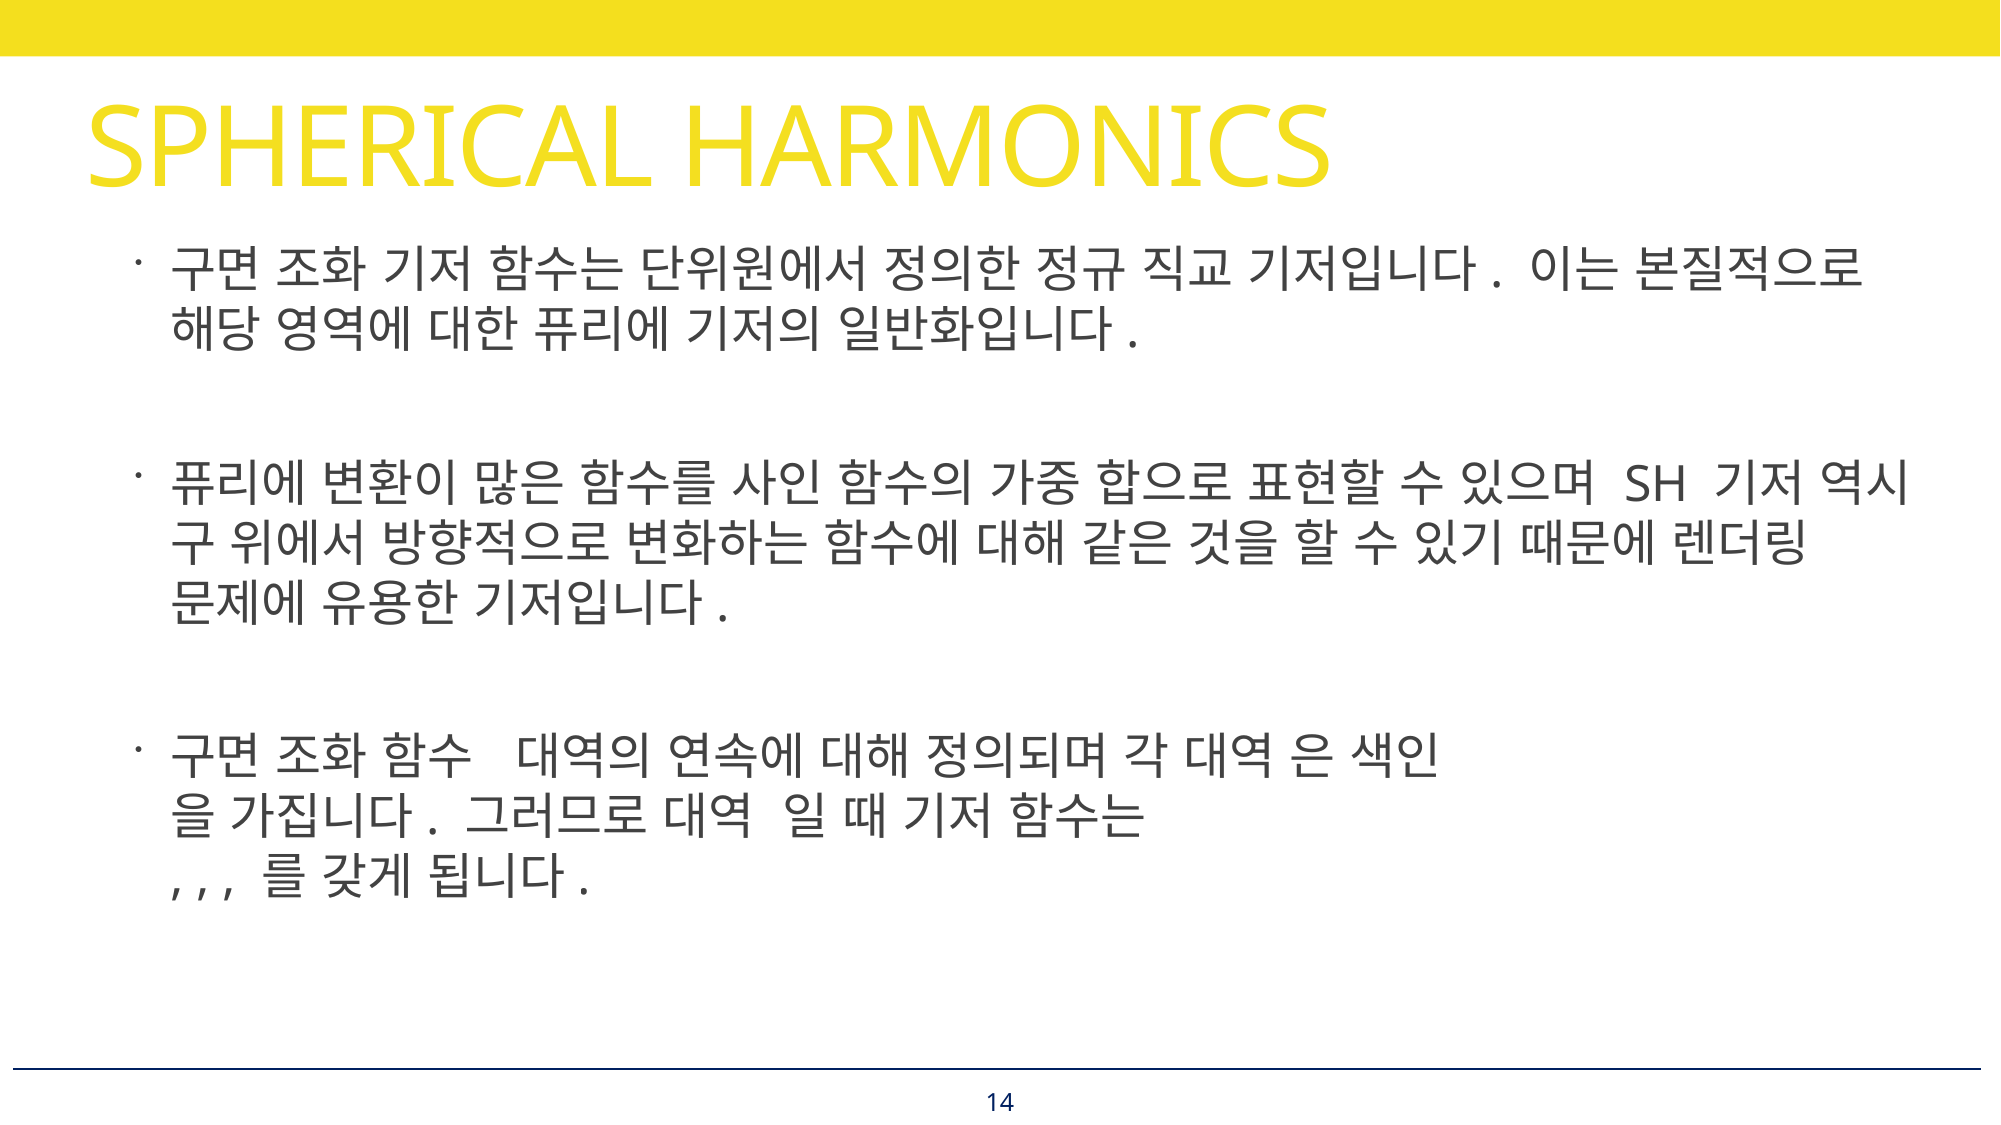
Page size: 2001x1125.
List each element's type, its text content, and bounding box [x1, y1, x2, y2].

title SPHERICAL HARMONICS [85, 89, 1915, 335]
text_box [427, 805, 462, 877]
slide_number 14 [916, 1078, 1084, 1125]
